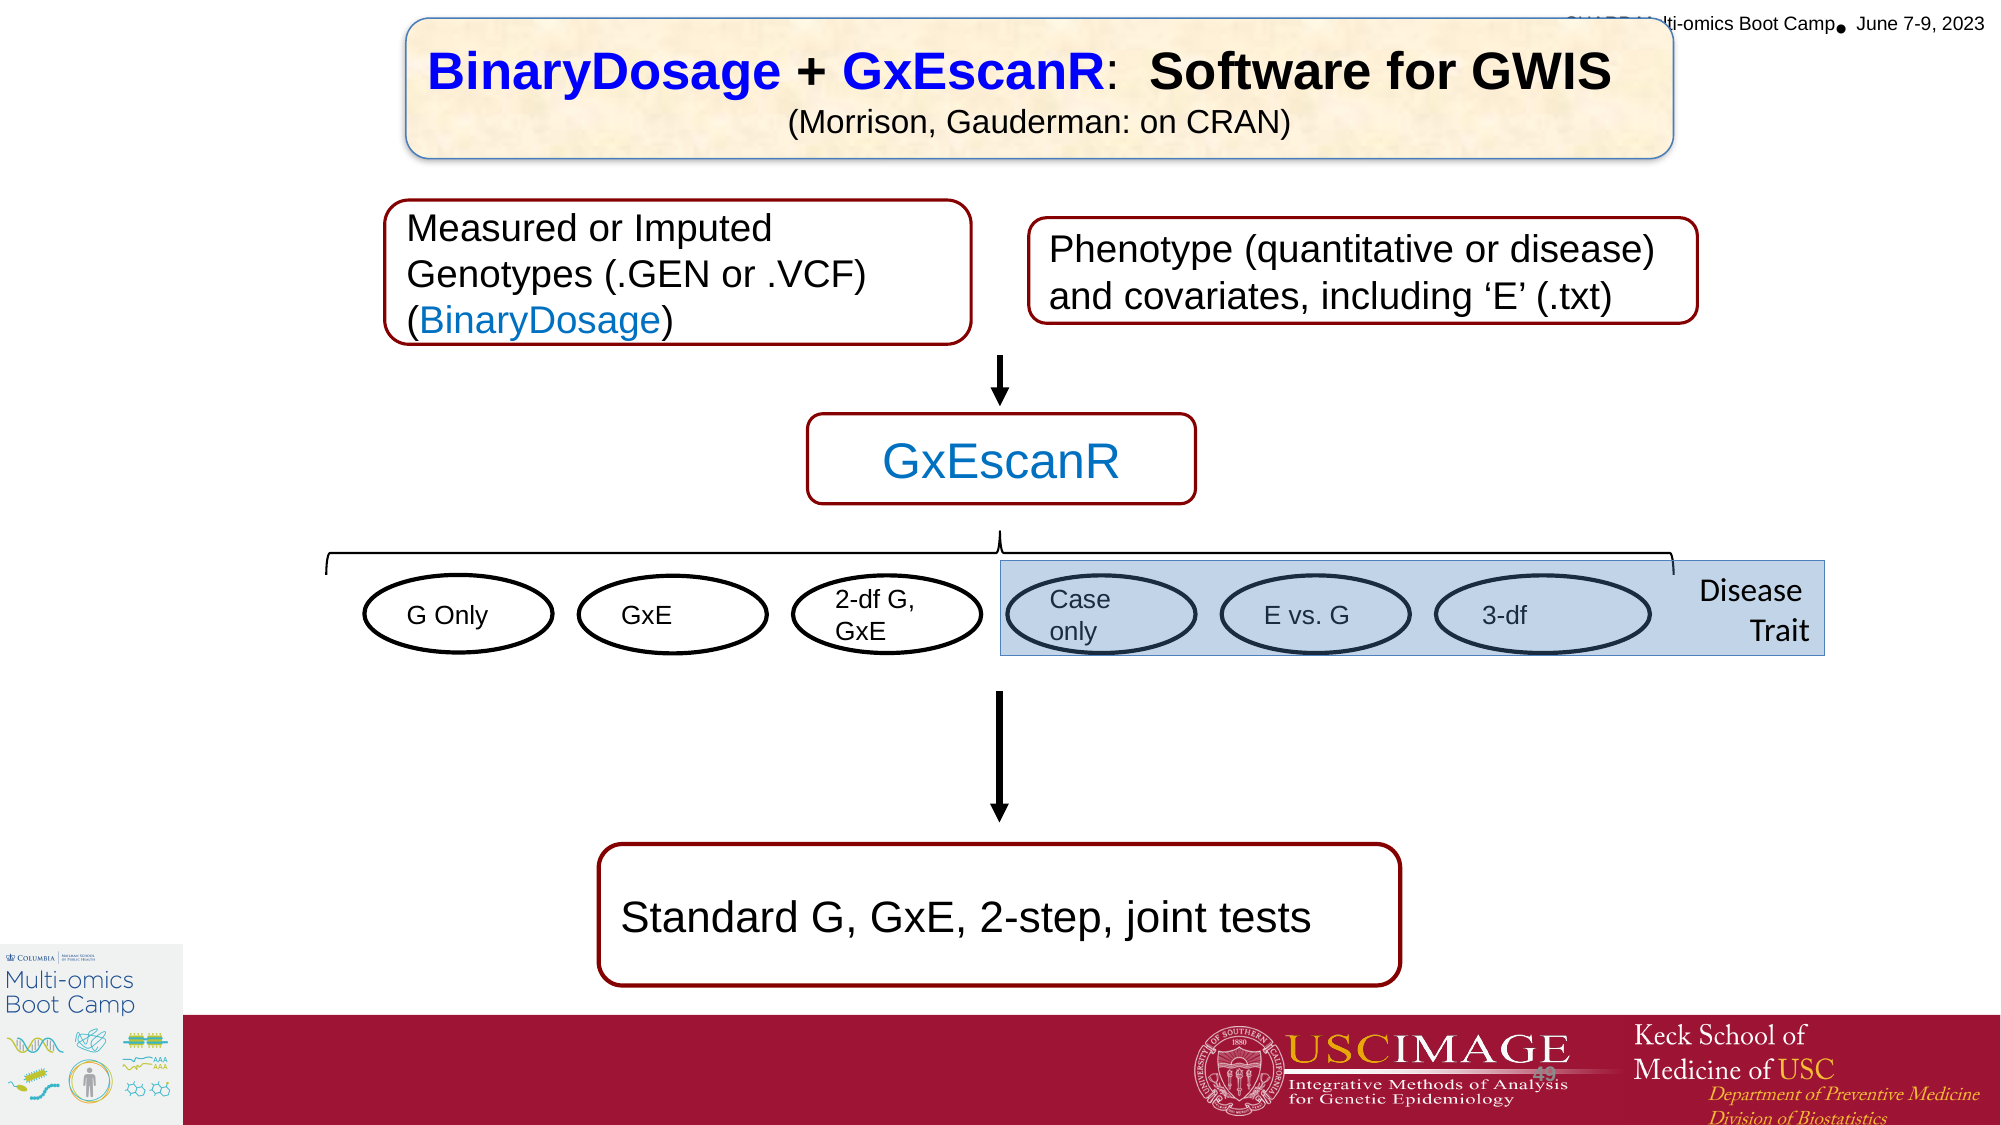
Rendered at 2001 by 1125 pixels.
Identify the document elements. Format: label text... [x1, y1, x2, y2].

text_box G Only [362, 575, 555, 655]
text_box GxE [576, 575, 769, 656]
text_box GxEscanR [805, 411, 1198, 506]
text_box Standard G, GxE, 2-step, joint tests [596, 841, 1403, 988]
text_box Disease Trait [1000, 560, 1825, 656]
text_box 2-df G, GxE [790, 575, 984, 656]
picture [0, 944, 183, 1125]
text_box Phenotype (quantitative or disease) and covariates, including ‘E’ (.txt) [1026, 215, 1700, 326]
text_box Measured or Imputed Genotypes (.GEN or .VCF) (BinaryDosage) [382, 197, 974, 347]
slide_number 49 [1191, 1042, 1572, 1103]
text_box BinaryDosage + GxEscanR: Software for GWIS (Morrison, Gauderman: on CRAN) [405, 17, 1675, 160]
picture [1178, 1012, 1713, 1125]
text_box [325, 530, 1674, 575]
